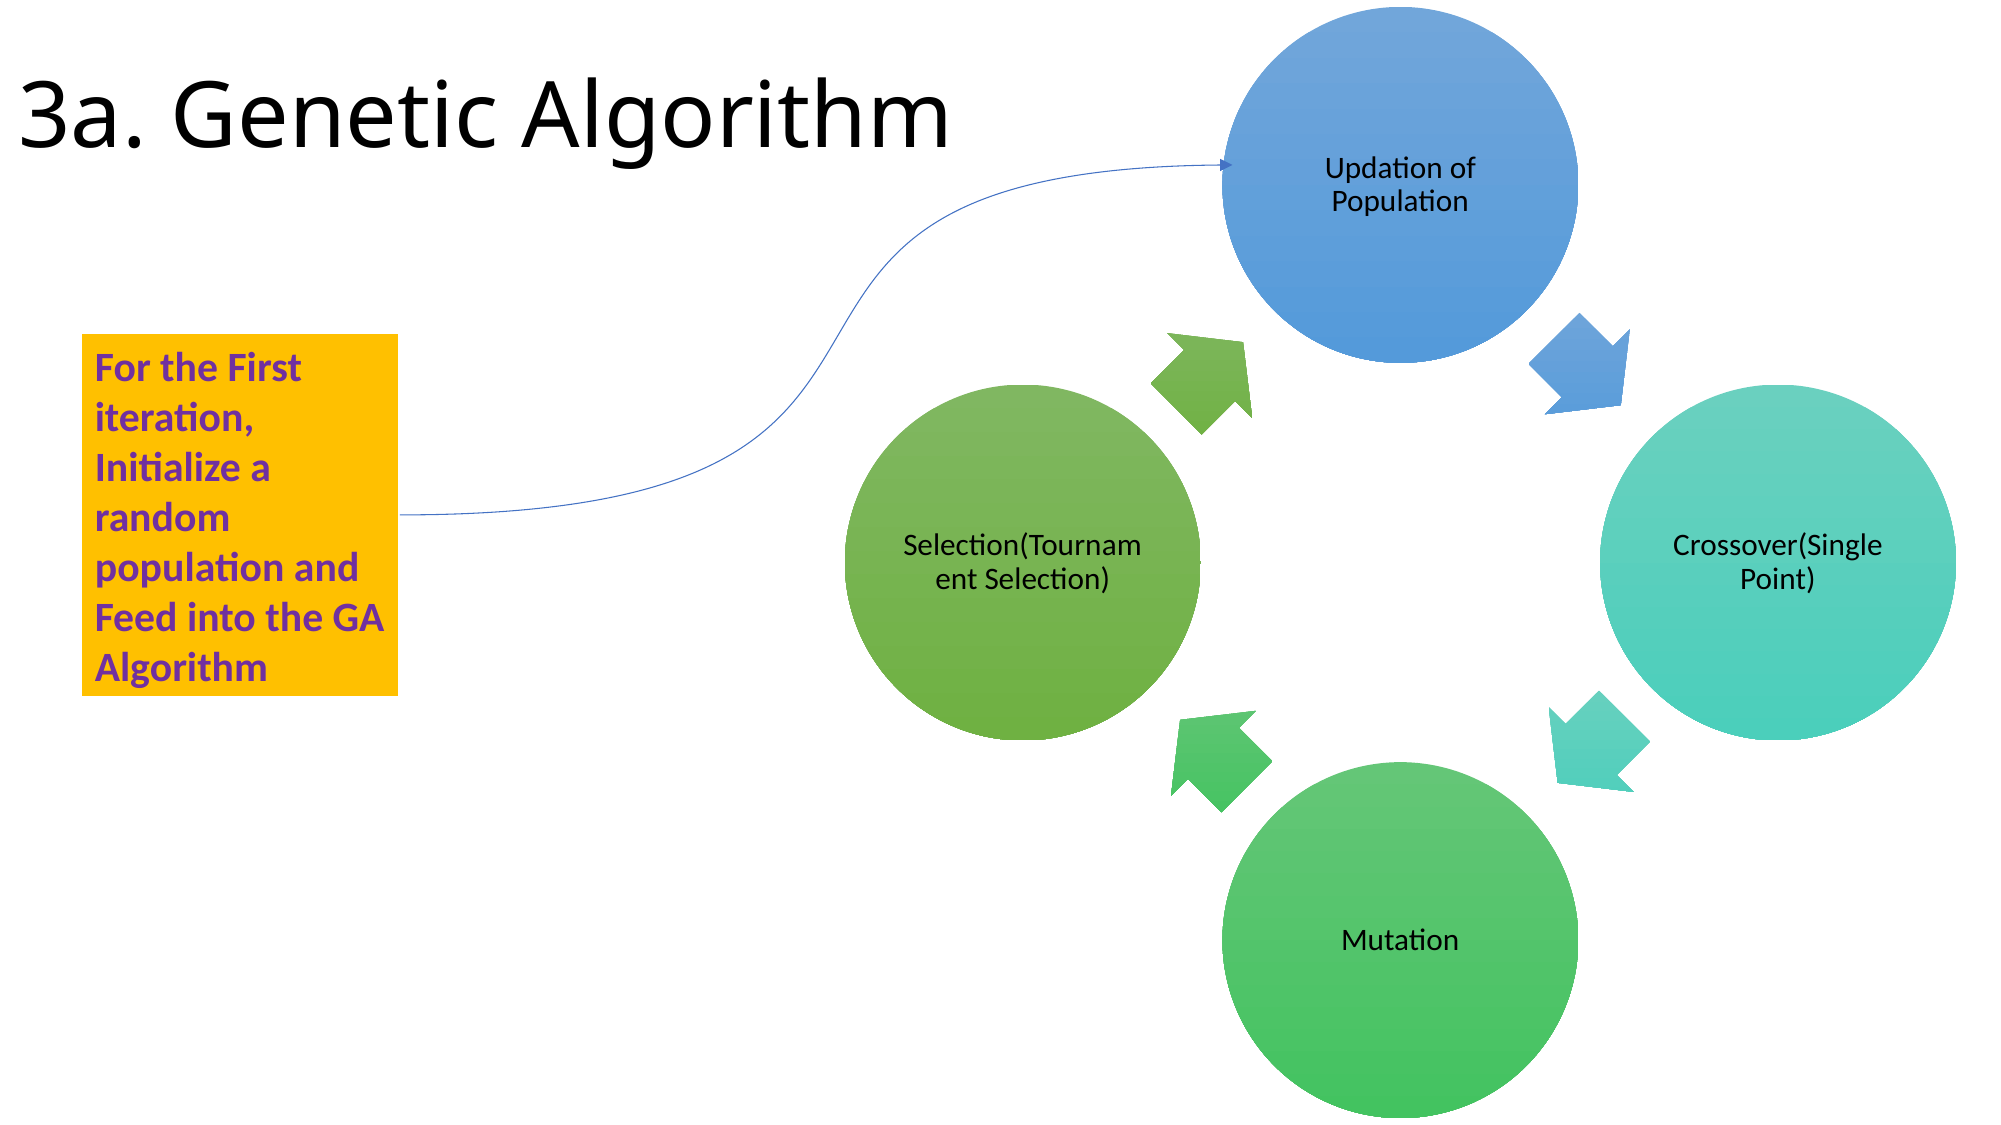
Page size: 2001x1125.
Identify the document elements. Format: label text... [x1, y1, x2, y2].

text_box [399, 164, 1233, 517]
title 3a. Genetic Algorithm [0, 9, 362, 227]
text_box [362, 6, 2000, 1119]
text_box For the First iteration, Initialize a random population and Feed into the GA Algorithm [78, 331, 362, 699]
